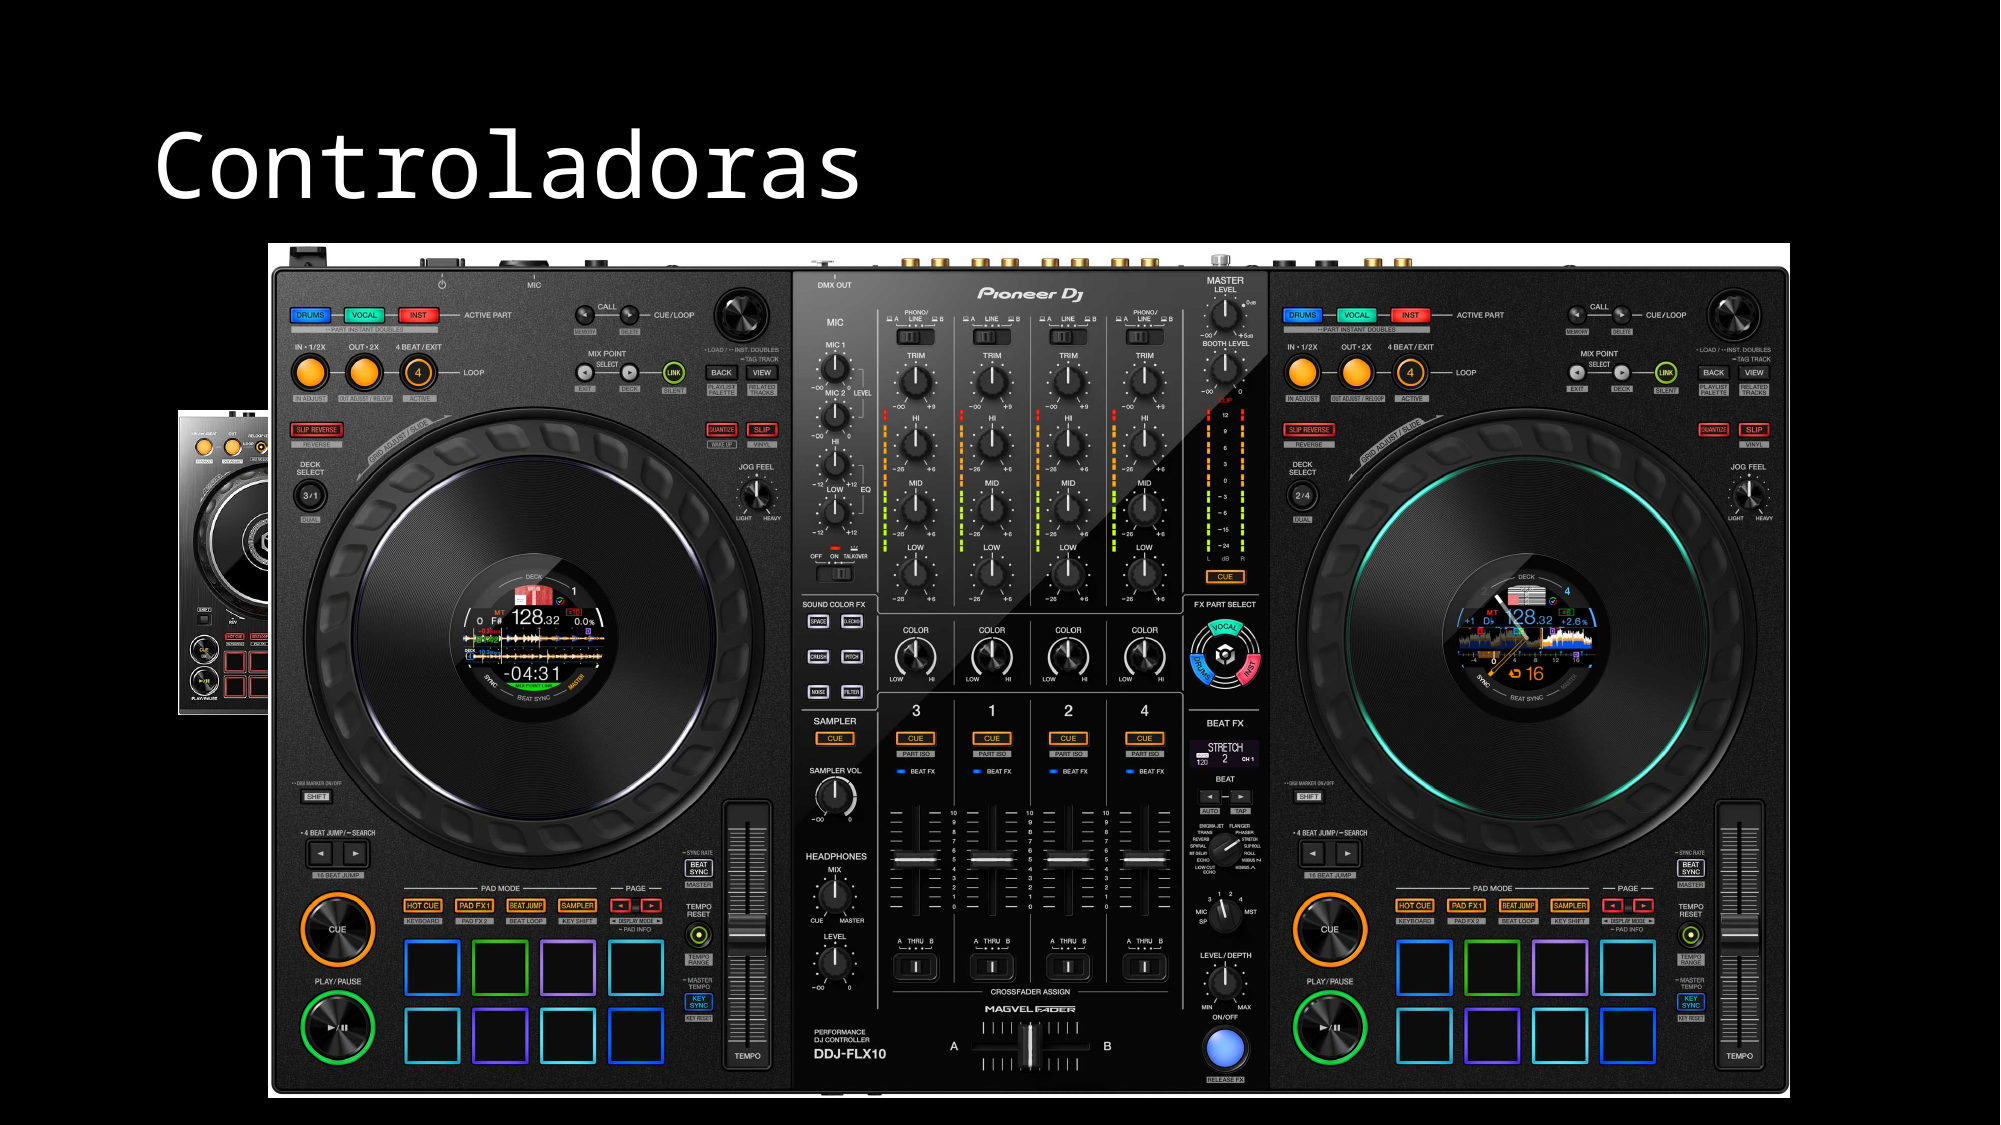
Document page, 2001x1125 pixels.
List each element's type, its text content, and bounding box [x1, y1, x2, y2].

picture [178, 243, 1790, 1098]
title Controladoras [137, 59, 1863, 278]
